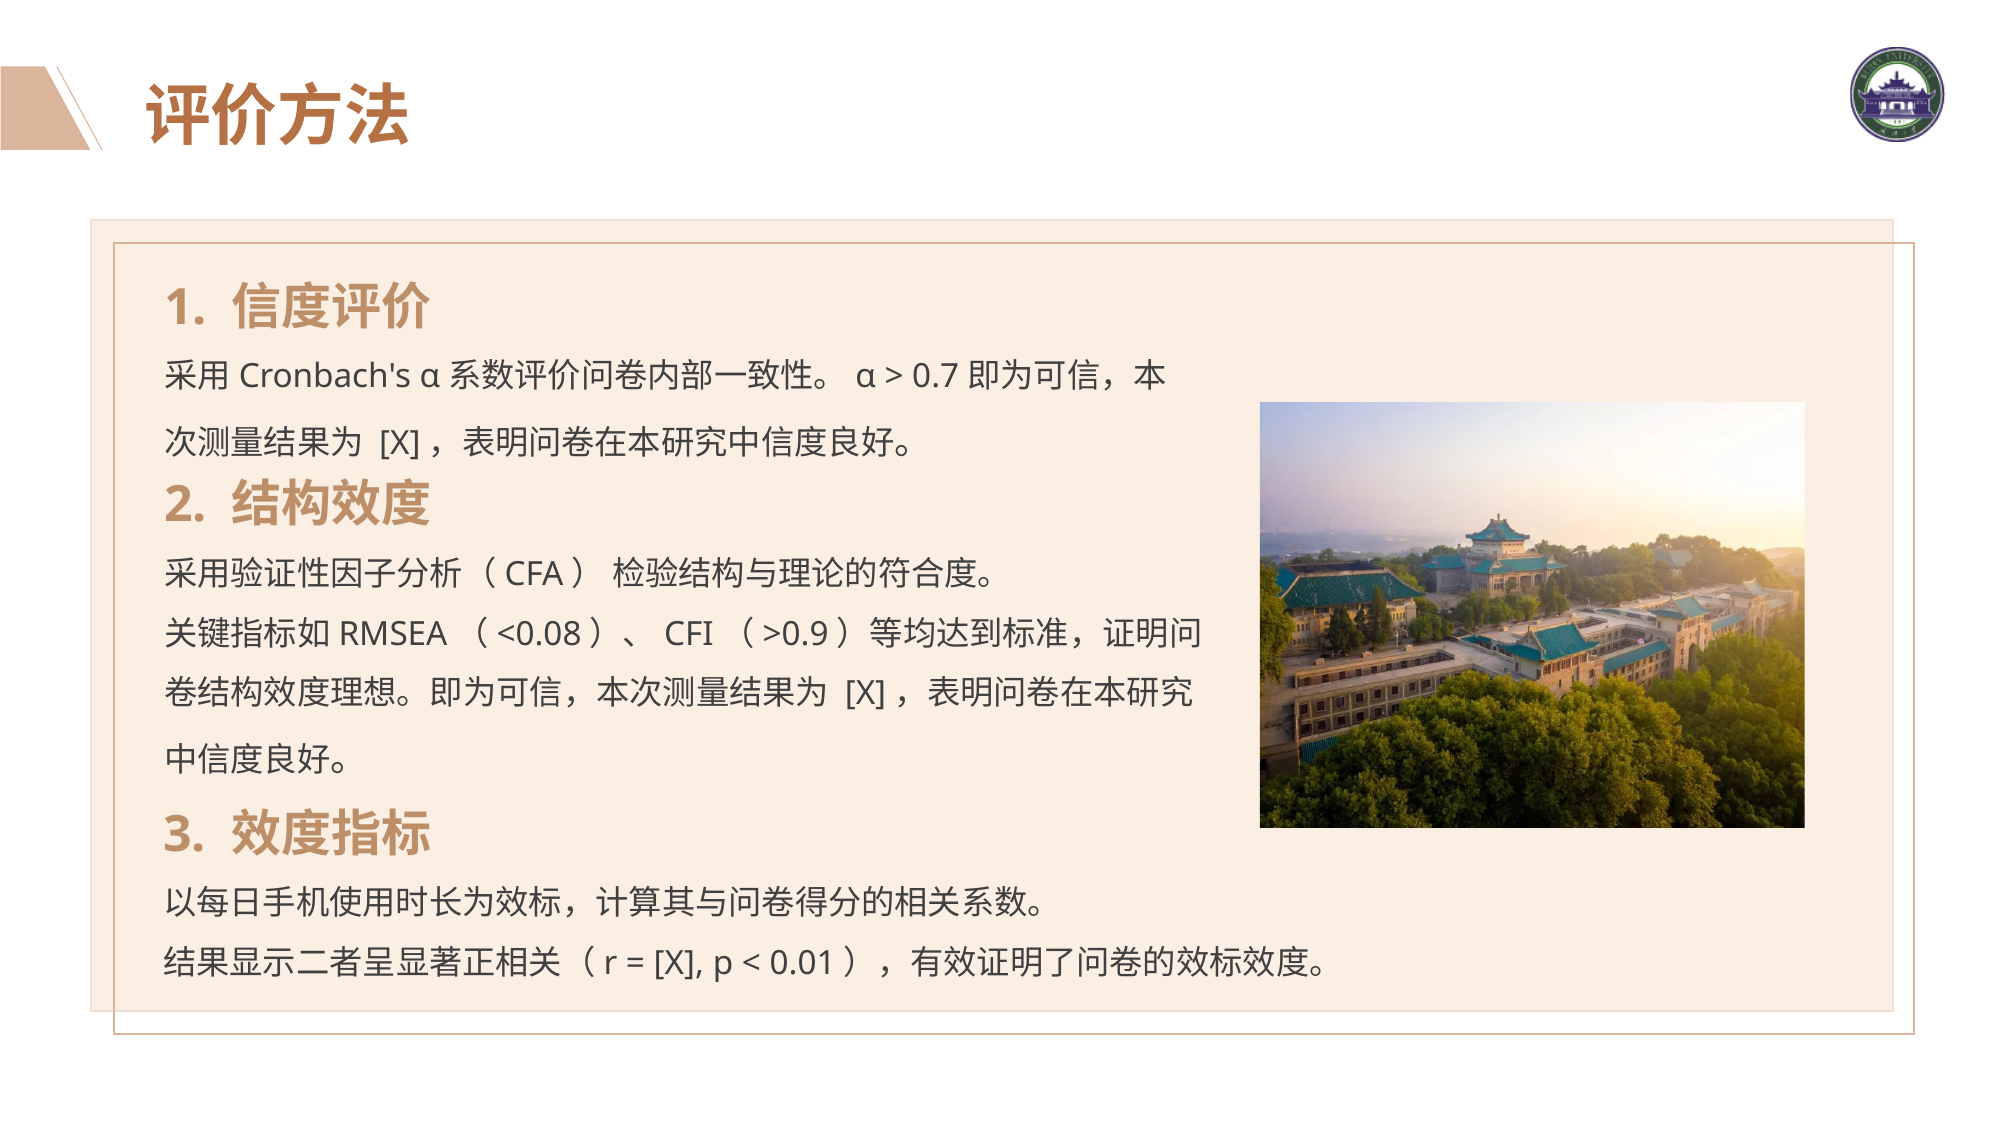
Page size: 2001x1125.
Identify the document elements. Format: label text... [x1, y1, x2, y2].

picture [1850, 47, 1954, 150]
text_box 评价方法 [125, 72, 430, 153]
text_box [90, 219, 1894, 1012]
text_box 3. 效度指标 以每日手机使用时长为效标，计算其与问卷得分的相关系数。 结果显示二者呈显著正相关（r = [X], p < 0.01），有效证明了问卷的效标效度。 [148, 793, 1408, 1003]
text_box [113, 242, 1915, 1035]
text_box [56, 66, 103, 150]
text_box [0, 65, 93, 151]
picture [1259, 402, 1805, 829]
text_box 2. 结构效度 采用验证性因子分析（CFA） 检验结构与理论的符合度。 关键指标如RMSEA（<0.08）、CFI（>0.9）等均达到标准，证明问卷结构效度理想。即为可信，本次测量结果为 [X]，表明问卷在本研究中信度良好。 [149, 464, 1225, 793]
